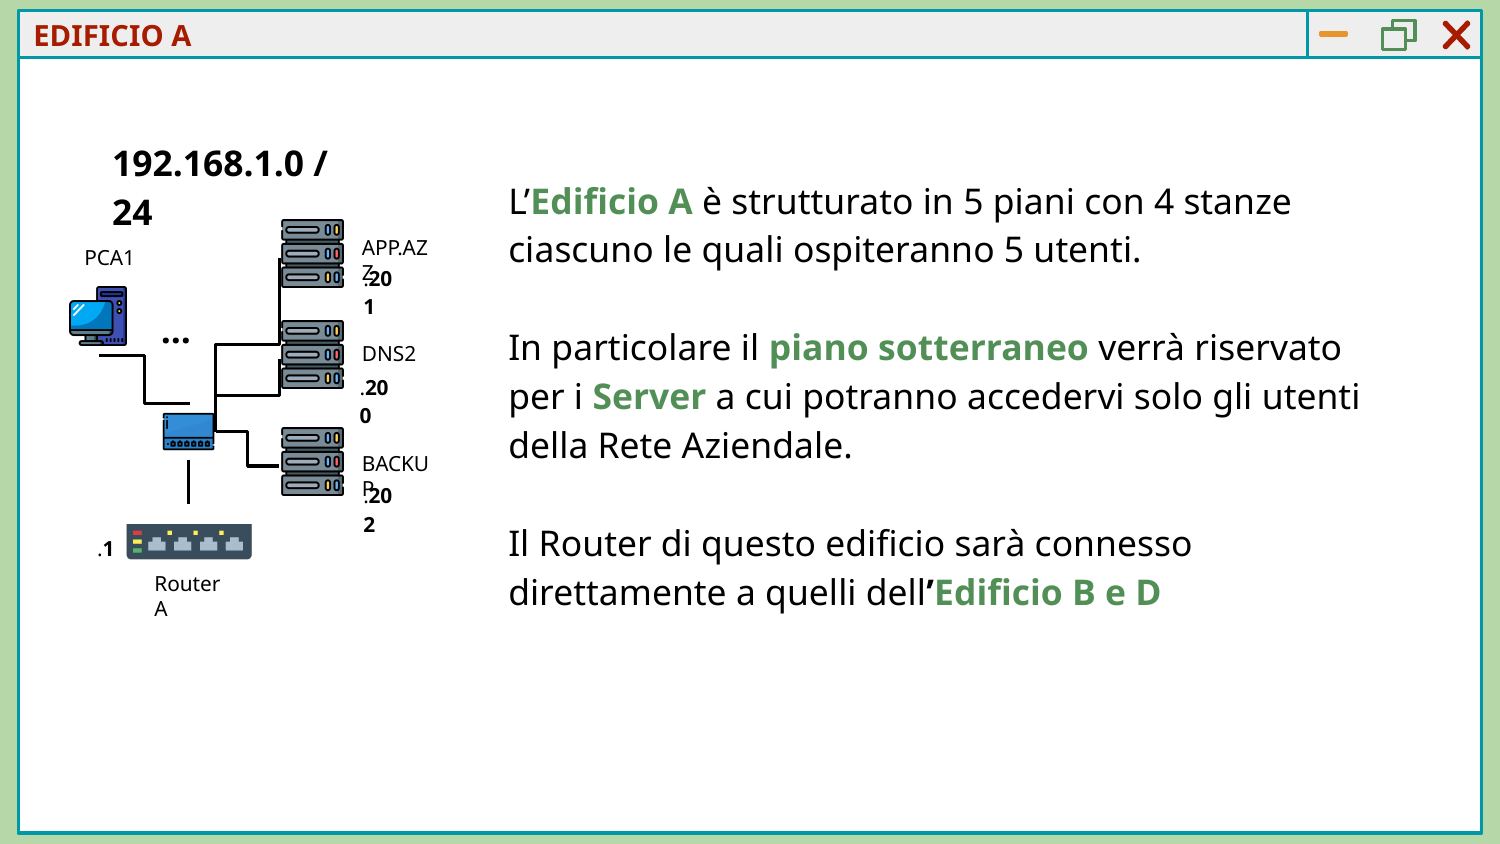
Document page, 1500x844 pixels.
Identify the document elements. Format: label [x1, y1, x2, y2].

text_box [18, 10, 1482, 834]
text_box [69, 219, 449, 612]
